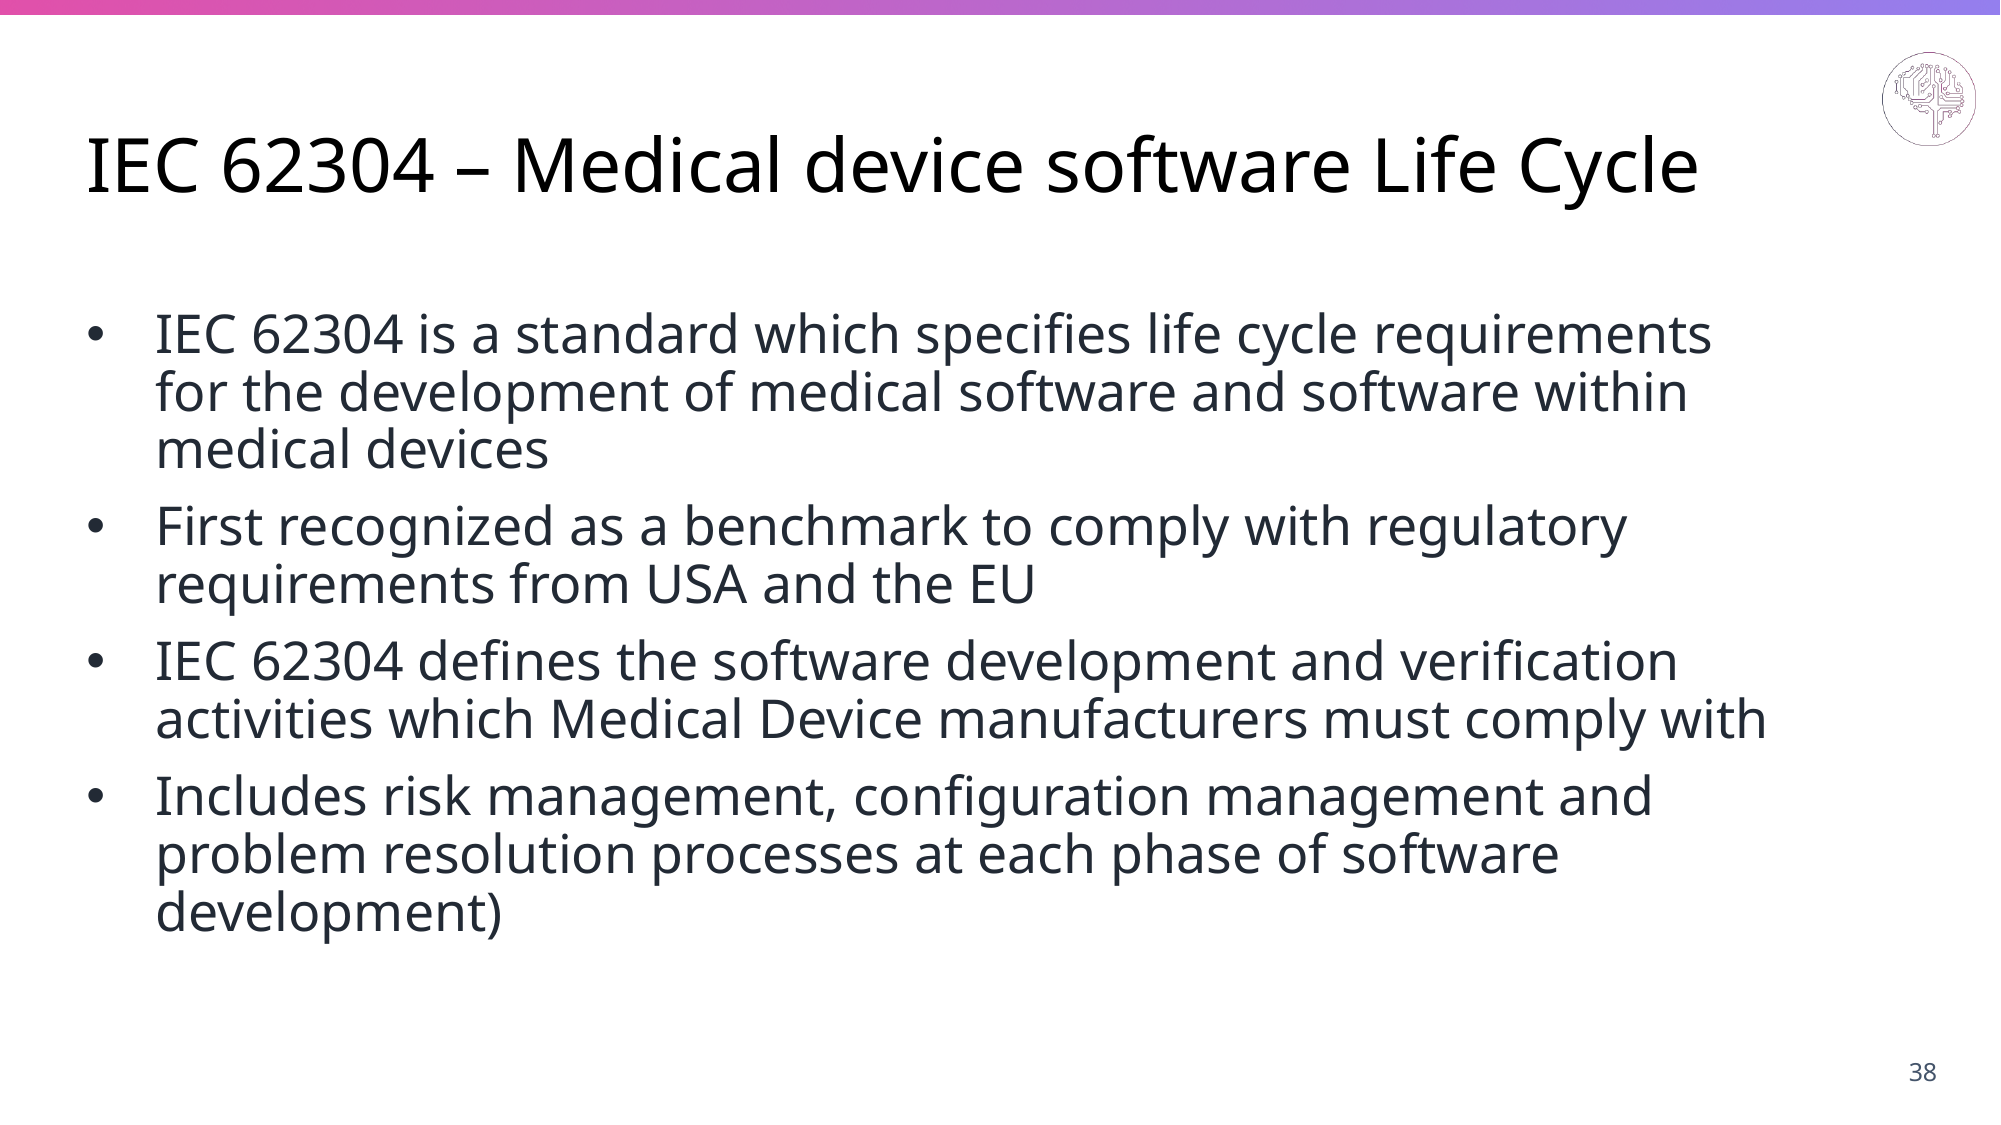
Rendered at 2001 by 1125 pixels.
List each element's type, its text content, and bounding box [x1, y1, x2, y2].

picture [0, 0, 2000, 15]
picture [1882, 52, 1976, 146]
title IEC 62304 – Medical device software Life Cycle [71, 59, 1797, 278]
list IEC 62304 is a standard which specifies life cycle requirements for the development of medical software and software within medical devices First recognized as a benchmark to comply with regulatory requirements from USA and the EU IEC 62304 defines the software development and verification activities which Medical Device manufacturers must comply with Includes risk management, configuration management and problem resolution processes at each phase of software development) [71, 299, 1797, 1014]
